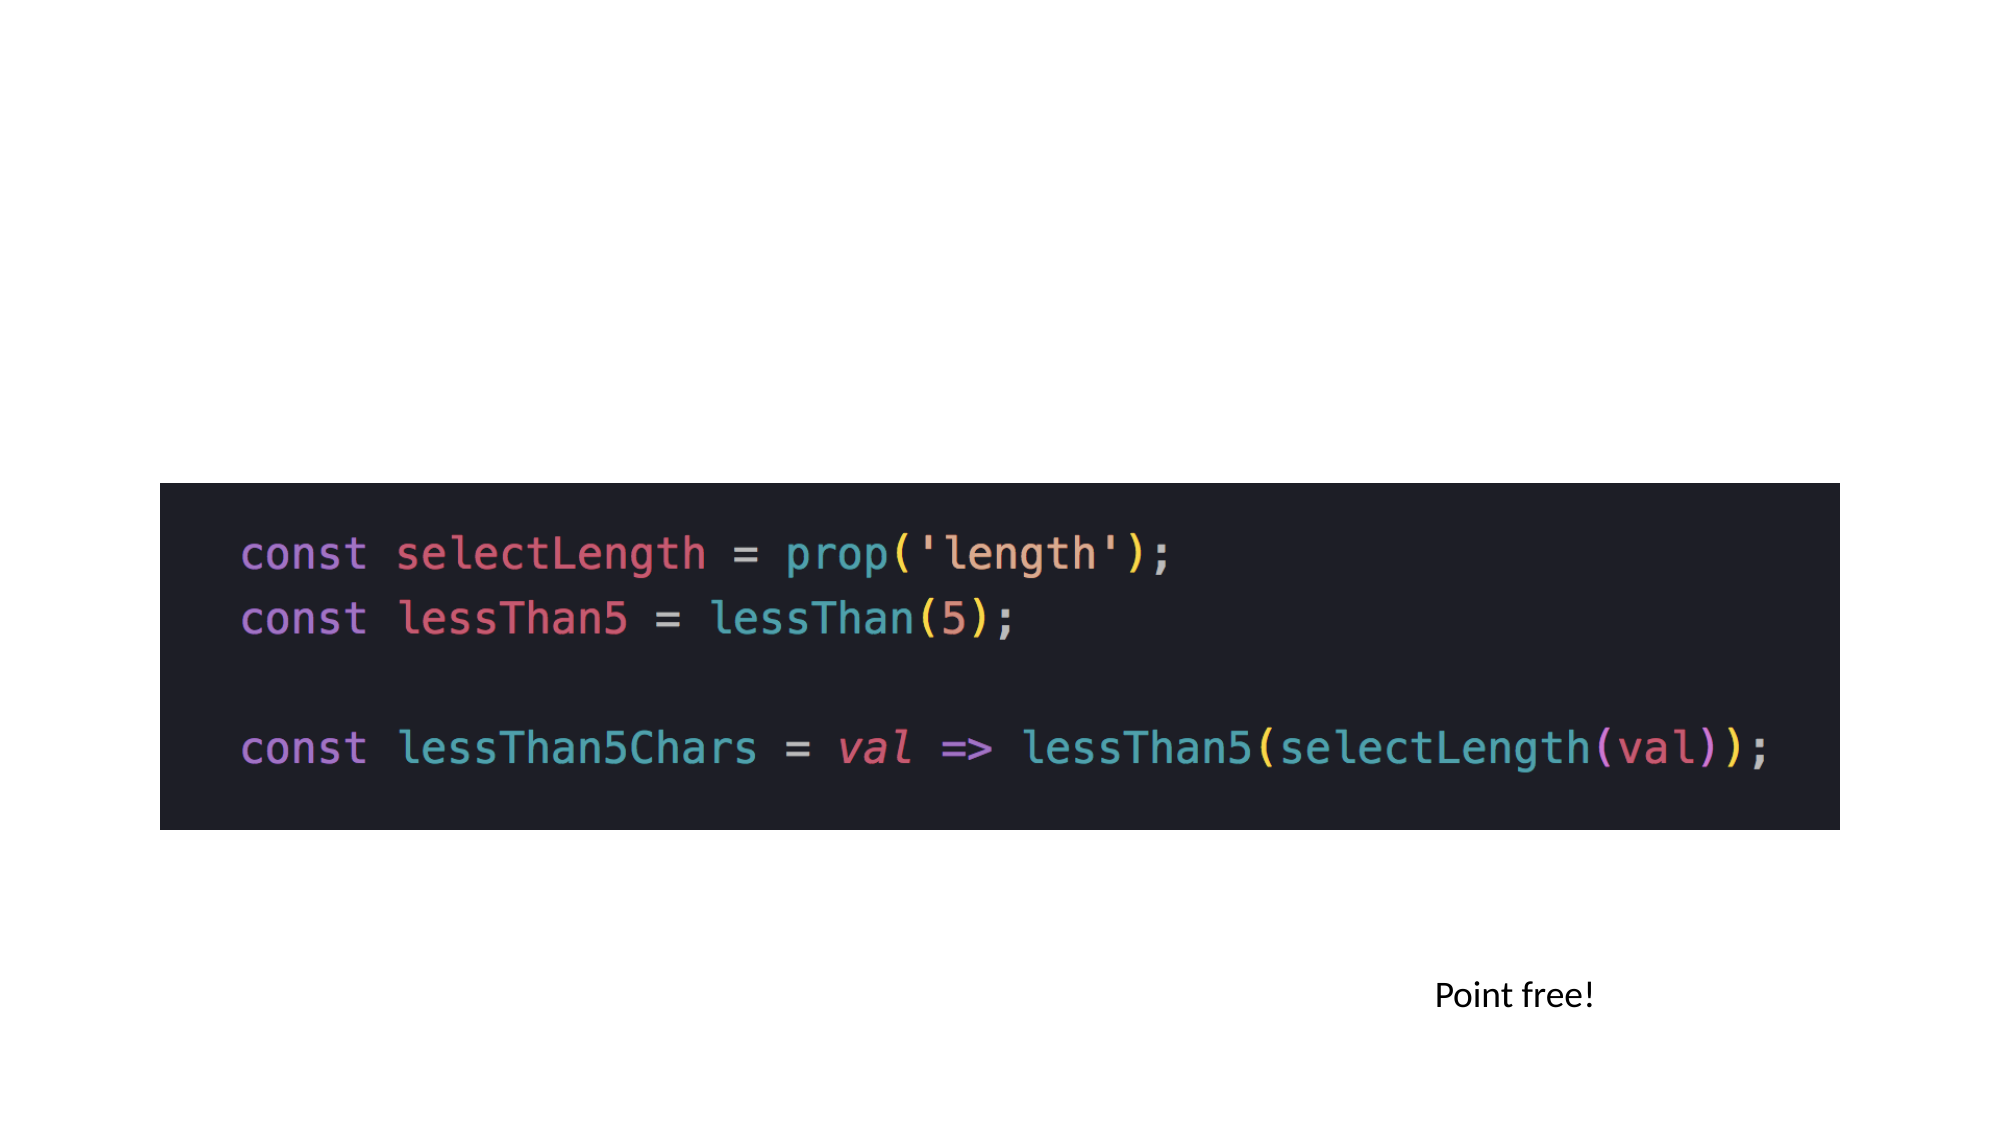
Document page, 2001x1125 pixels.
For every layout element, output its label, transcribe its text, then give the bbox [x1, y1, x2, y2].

text_box Point free! [1420, 962, 1611, 1023]
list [160, 483, 1840, 830]
